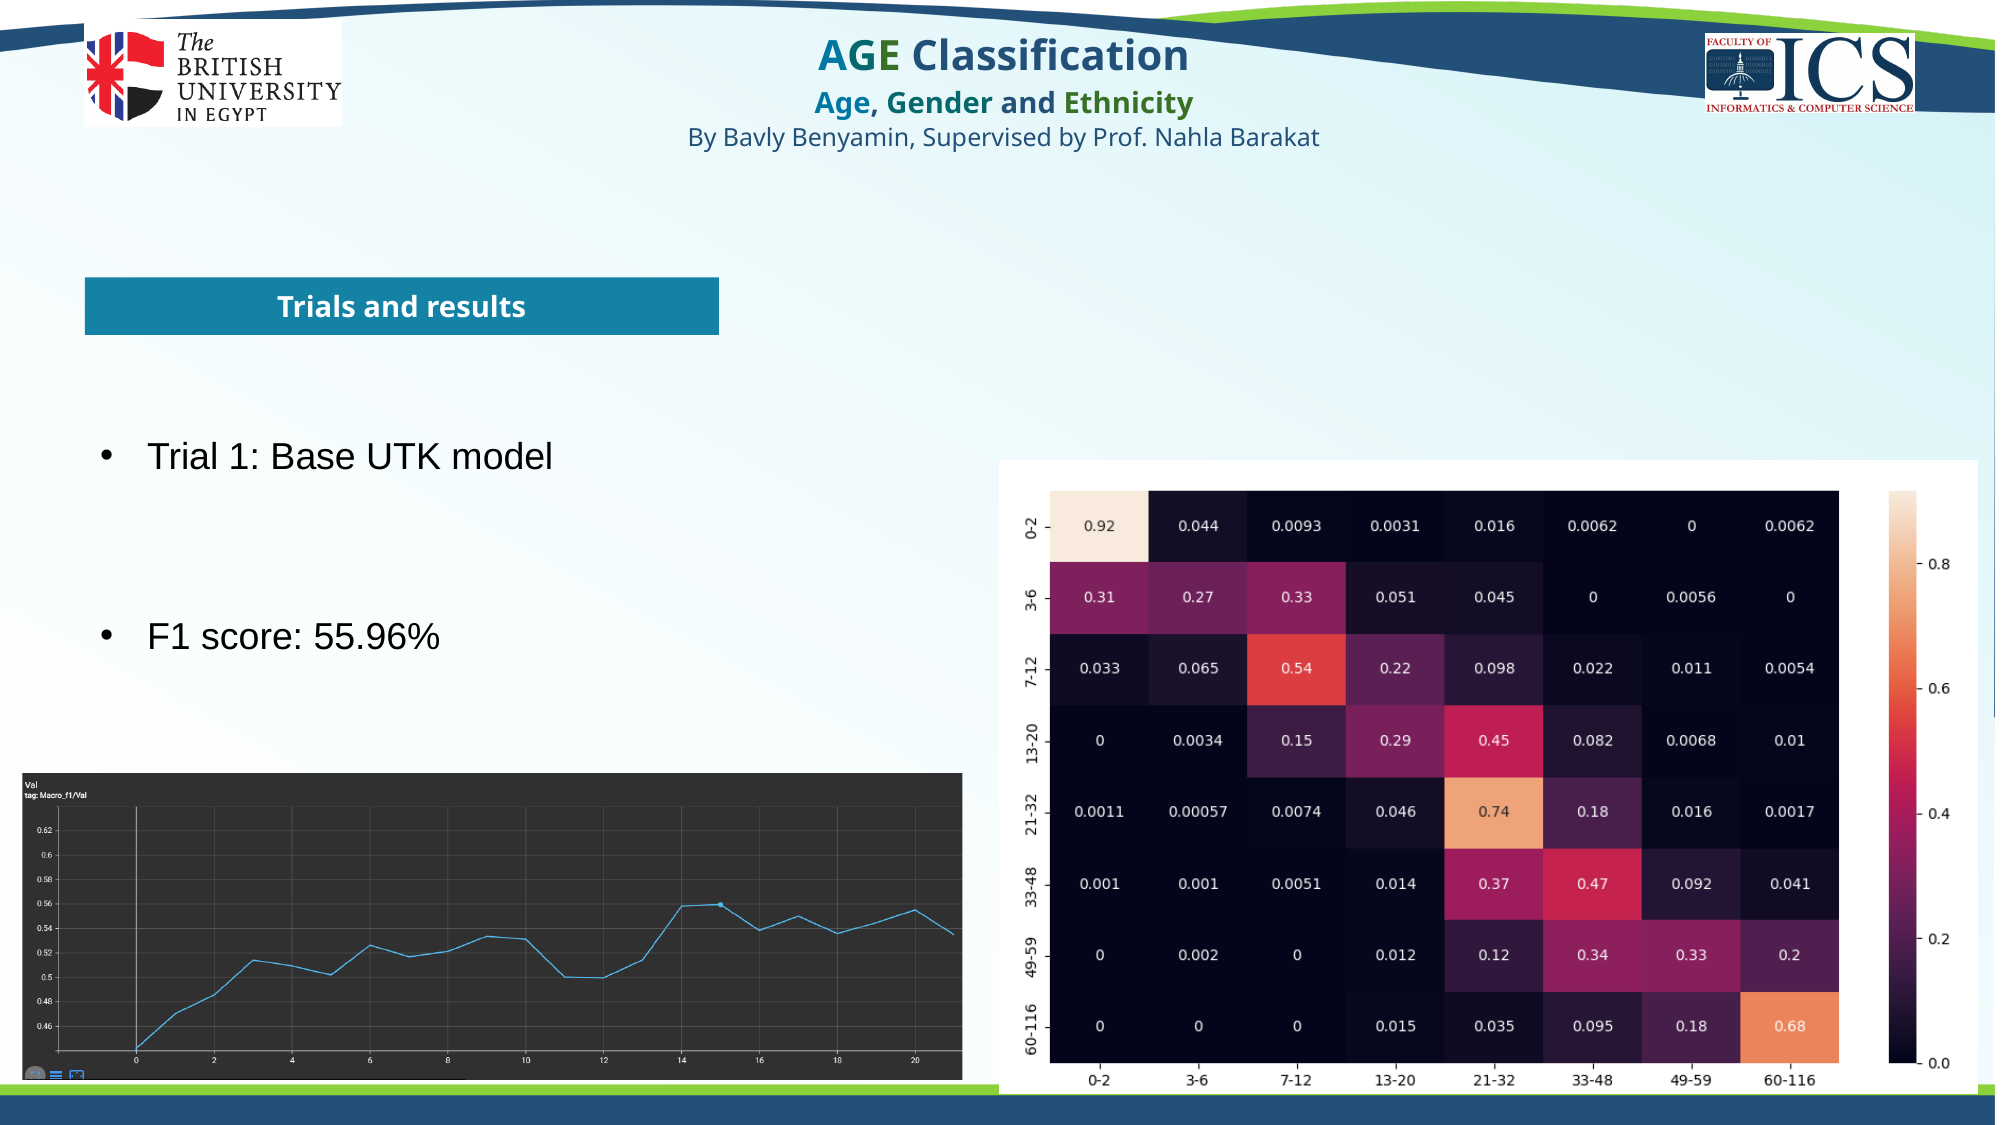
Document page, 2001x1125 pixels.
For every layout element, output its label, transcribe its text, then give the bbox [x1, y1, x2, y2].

text_box By Bavly Benyamin, Supervised by Prof. Nahla Barakat [635, 121, 1373, 152]
text_box Trials and results [84, 277, 719, 335]
text_box AGE Classification Age, Gender and Ethnicity [790, 28, 1218, 108]
text_box Trial 1: Base UTK model F1 score: 55.96% [85, 379, 692, 665]
picture [0, 0, 2001, 1125]
